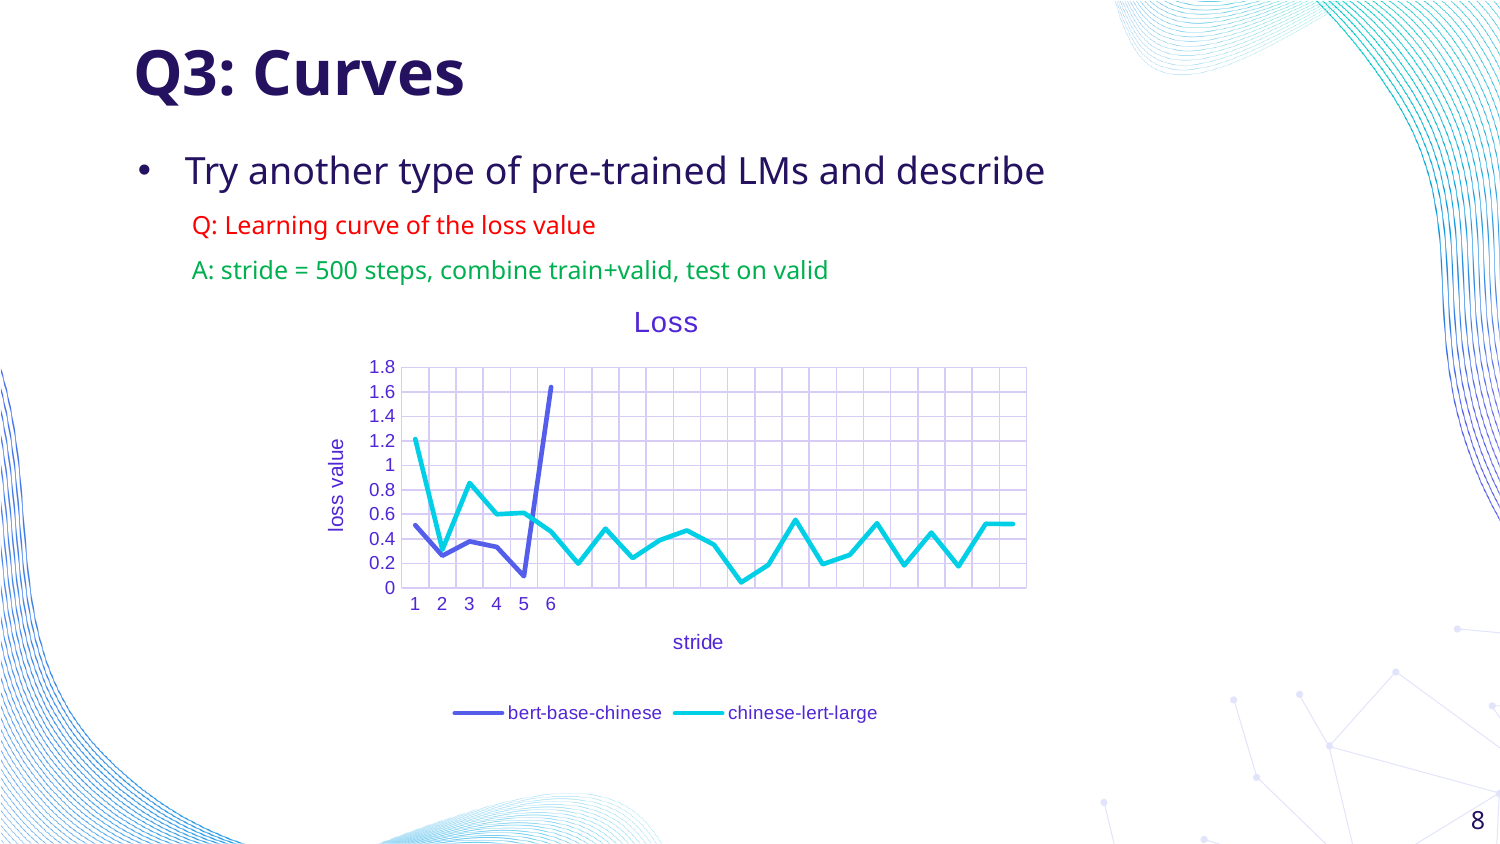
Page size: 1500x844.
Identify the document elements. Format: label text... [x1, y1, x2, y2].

picture [0, 336, 693, 844]
title Q3: Curves [118, 18, 1456, 112]
picture [1109, 0, 1500, 532]
subtitle Q: Learning curve of the loss value [176, 194, 1478, 239]
subtitle Try another type of pre-trained LMs and describe [122, 139, 1249, 207]
chart [291, 279, 1042, 731]
text_box A: stride = 500 steps, combine train+valid, test on valid [176, 239, 1478, 277]
